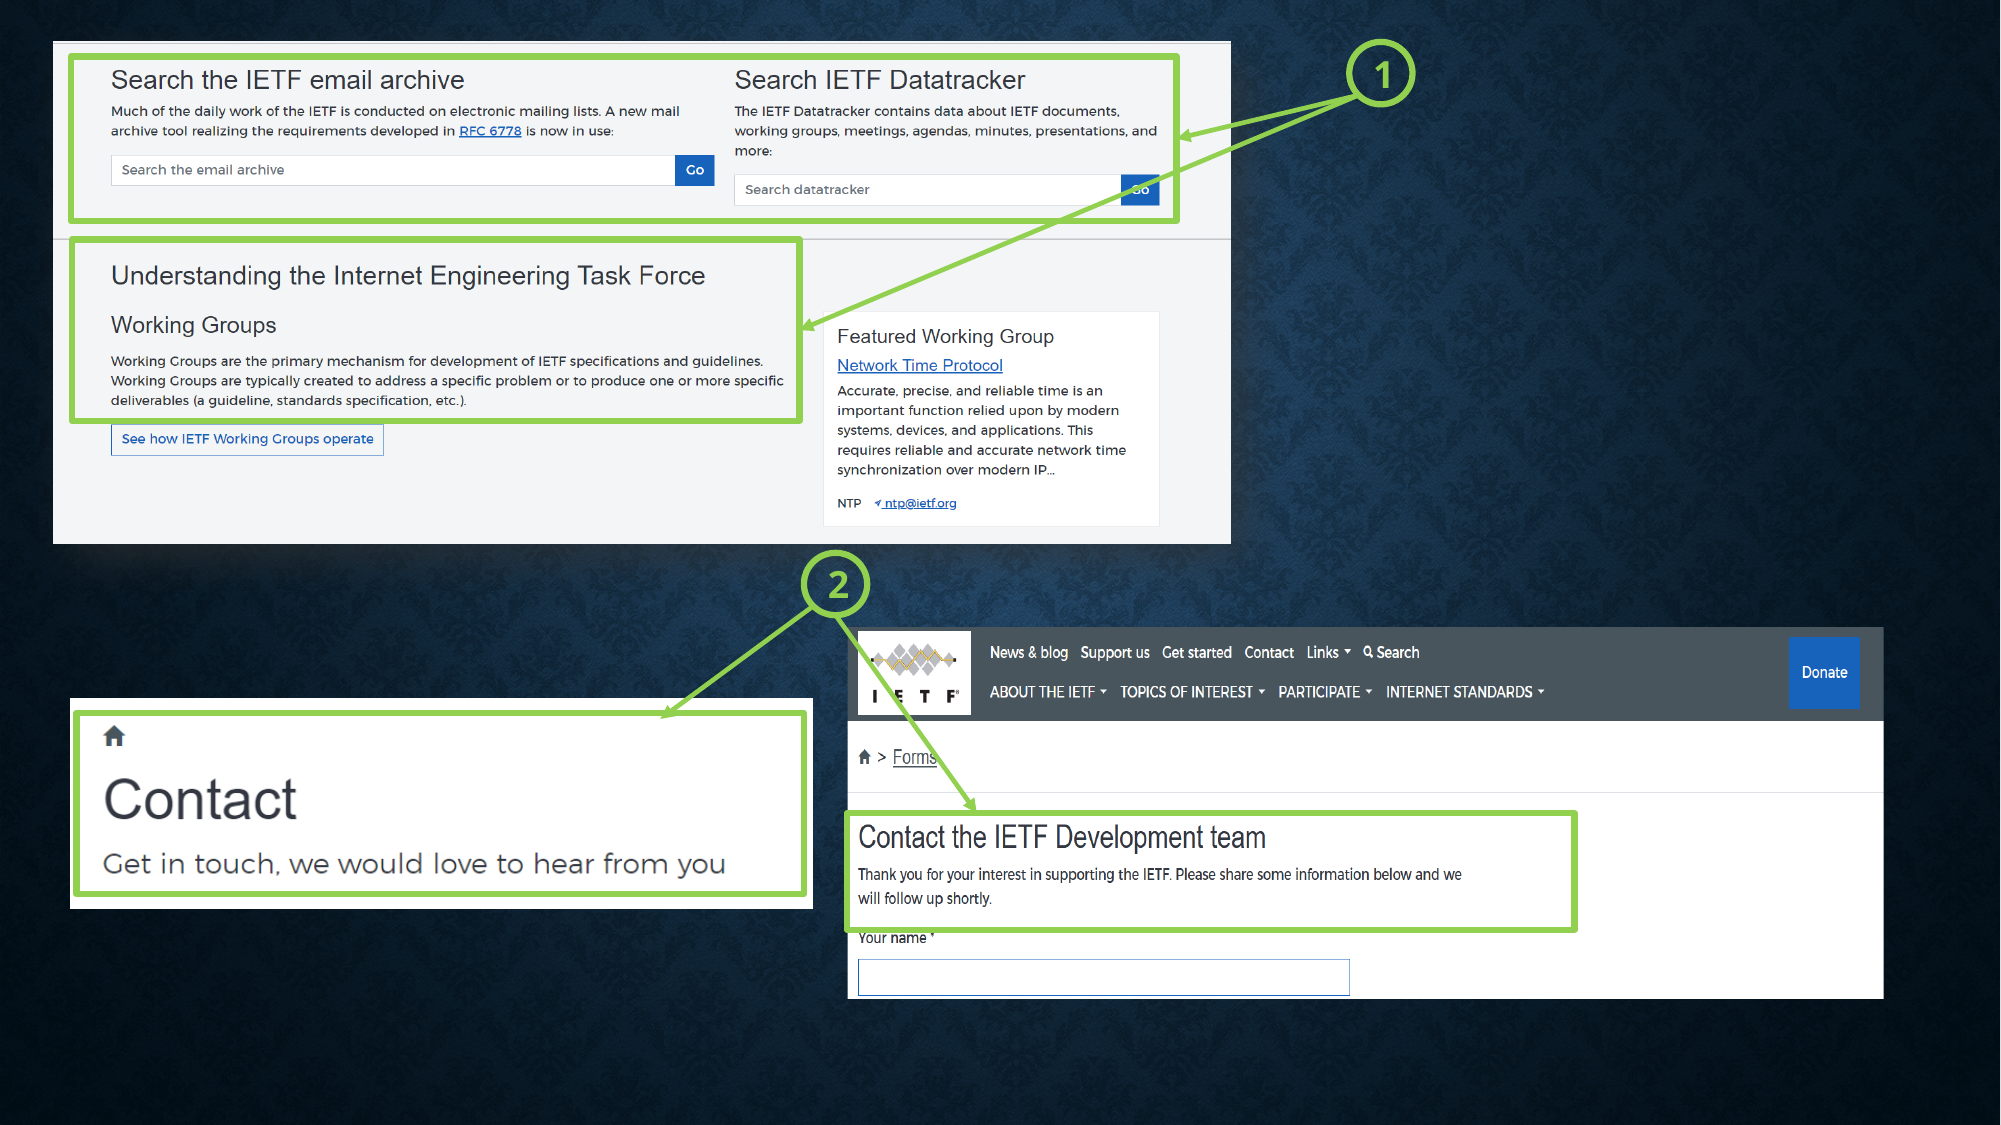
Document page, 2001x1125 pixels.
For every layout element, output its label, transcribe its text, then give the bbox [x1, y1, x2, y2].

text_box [835, 614, 978, 814]
text_box 2 [803, 556, 868, 616]
text_box 1 [1349, 41, 1413, 105]
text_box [659, 605, 814, 720]
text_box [798, 94, 1360, 331]
picture [53, 41, 1232, 544]
picture [847, 626, 1885, 999]
picture [70, 697, 814, 910]
